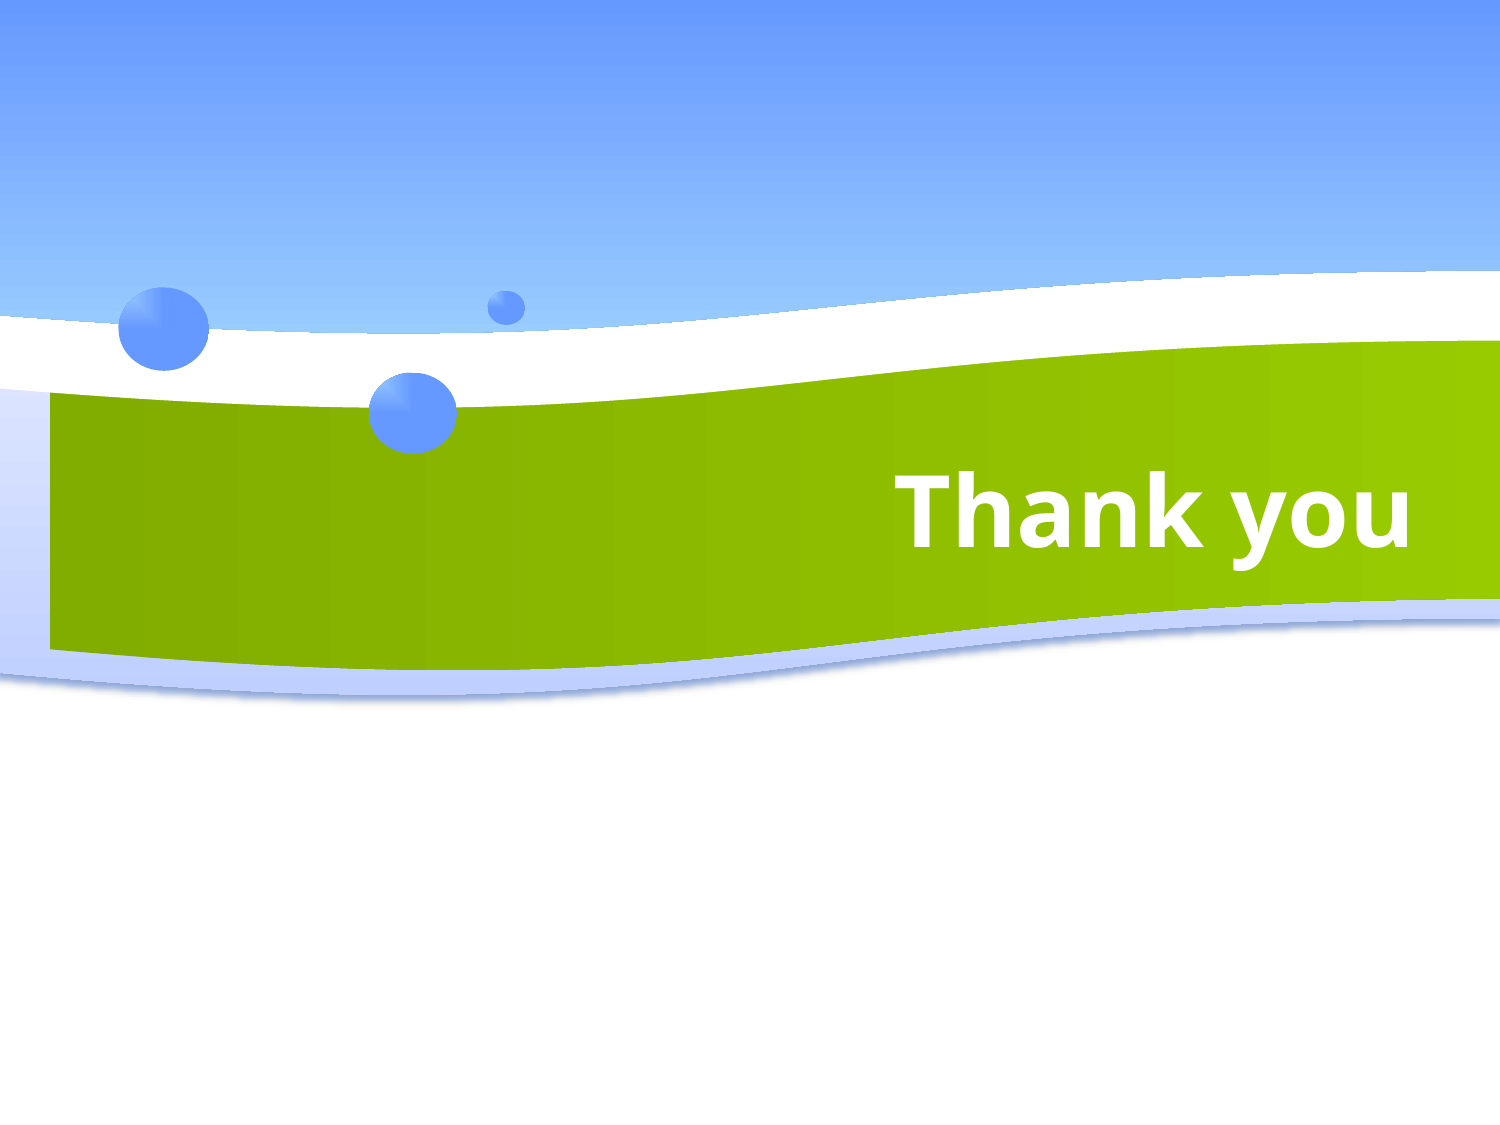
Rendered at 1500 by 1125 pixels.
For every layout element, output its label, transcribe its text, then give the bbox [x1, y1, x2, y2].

title Thank you [0, 415, 1431, 600]
